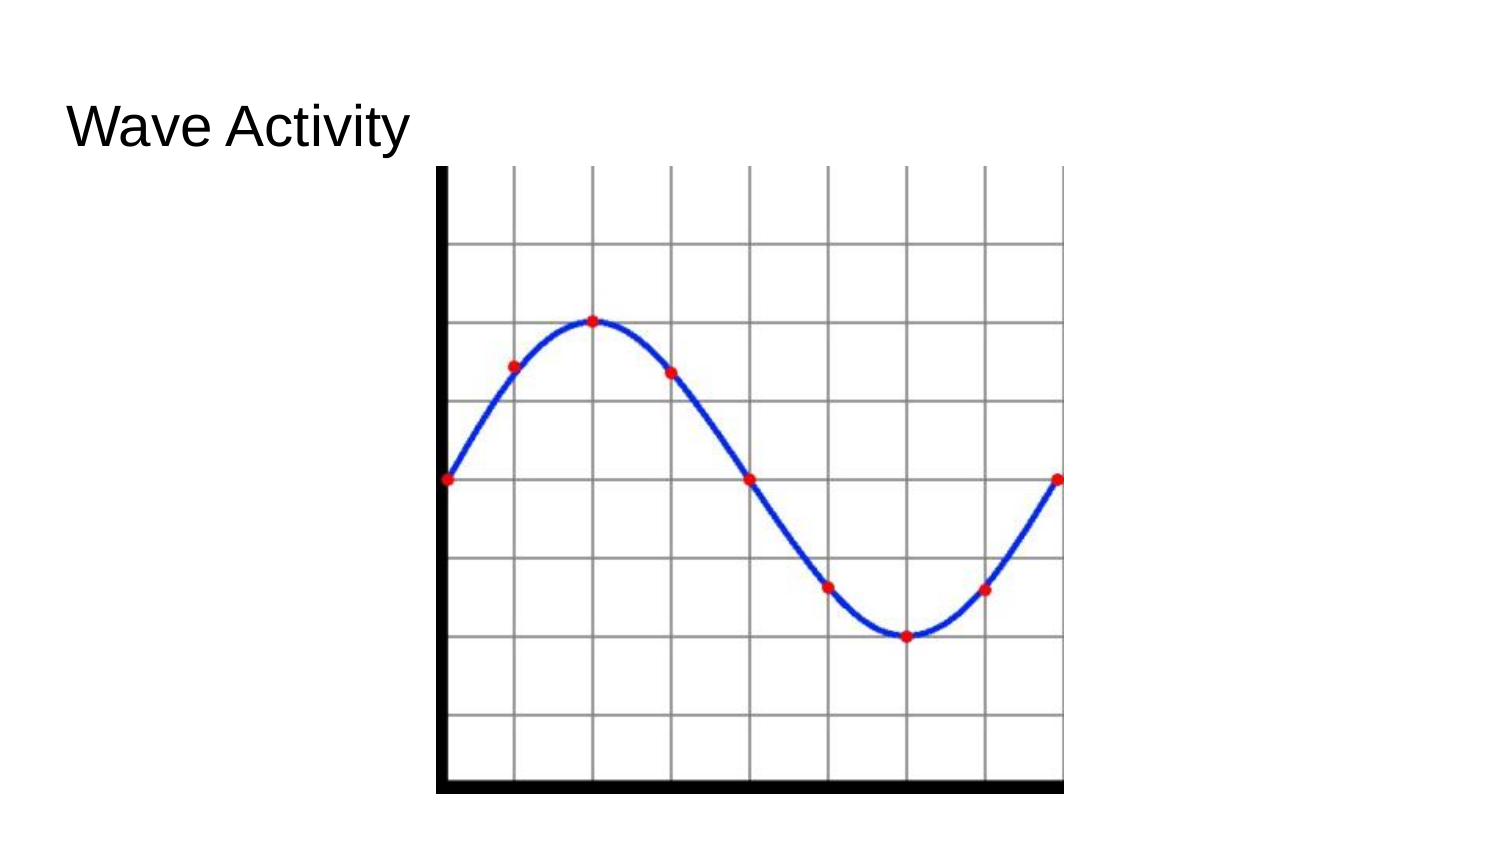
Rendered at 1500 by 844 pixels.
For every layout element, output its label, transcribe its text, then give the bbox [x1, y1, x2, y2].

picture [436, 166, 1064, 794]
title Wave Activity [51, 72, 1449, 167]
